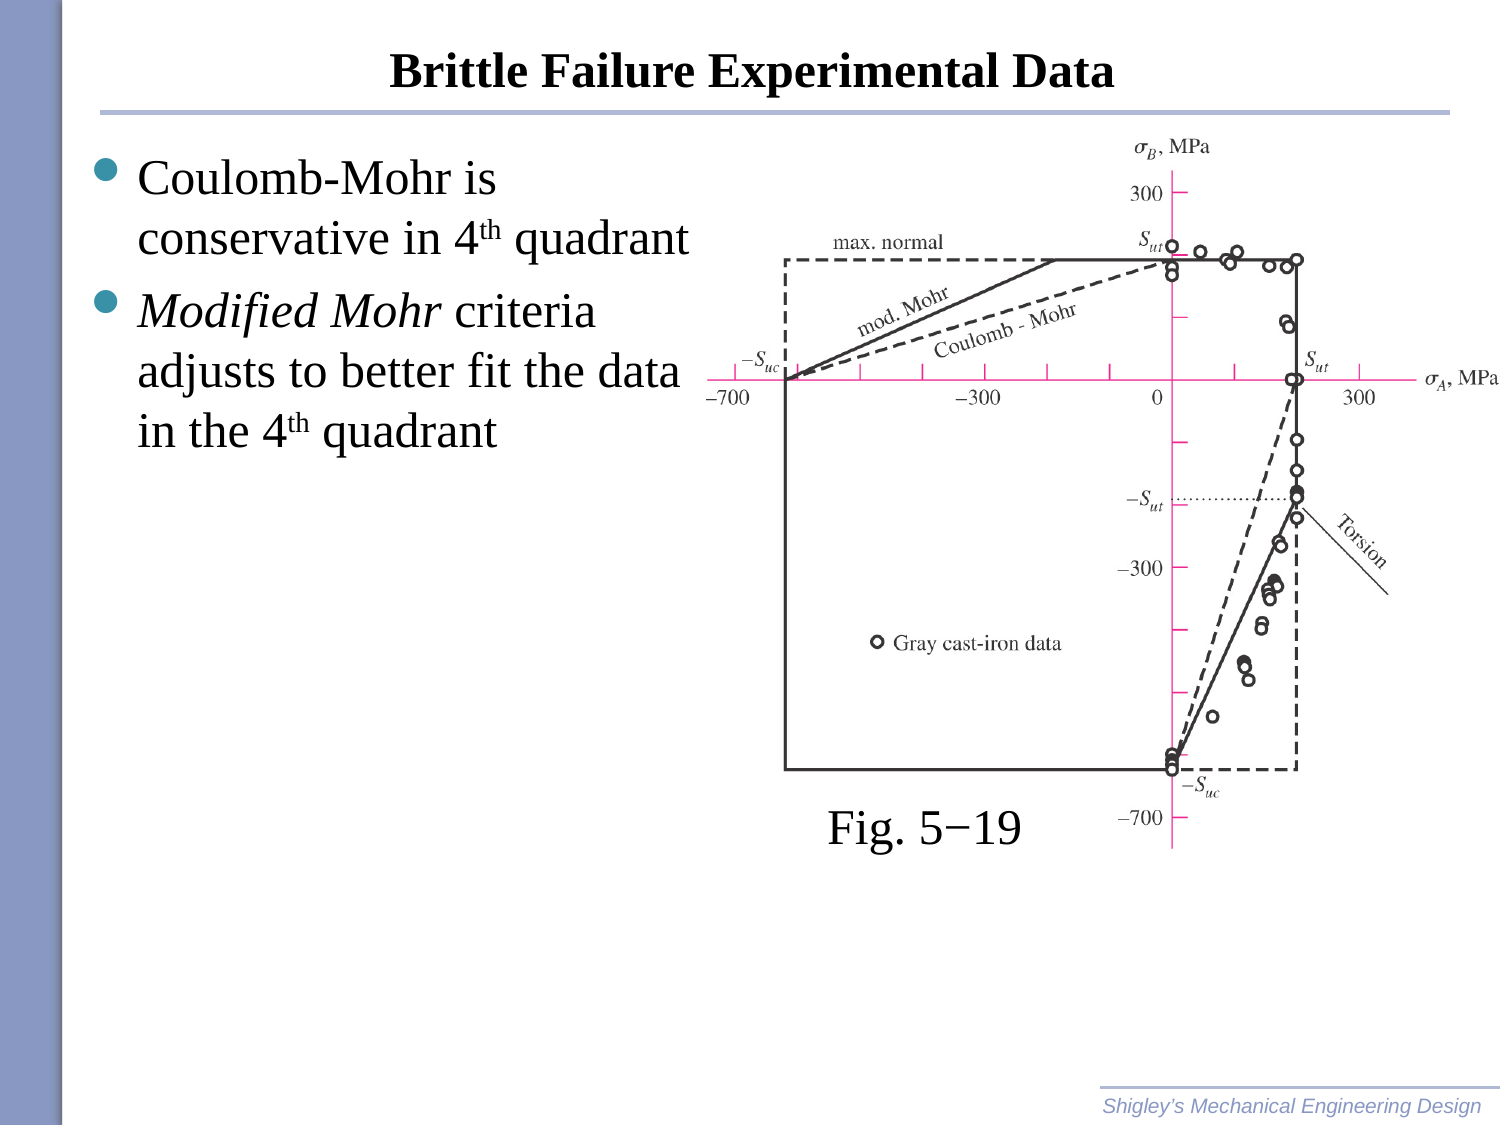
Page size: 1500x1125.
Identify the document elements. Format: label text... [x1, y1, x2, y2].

title Brittle Failure Experimental Data [137, 30, 1368, 106]
footer Shigley’s Mechanical Engineering Design [1087, 1074, 1500, 1125]
picture [704, 124, 1500, 851]
list Coulomb-Mohr is conservative in 4th quadrant Modified Mohr criteria adjusts to better fit the data in the 4th quadrant [62, 137, 713, 1125]
